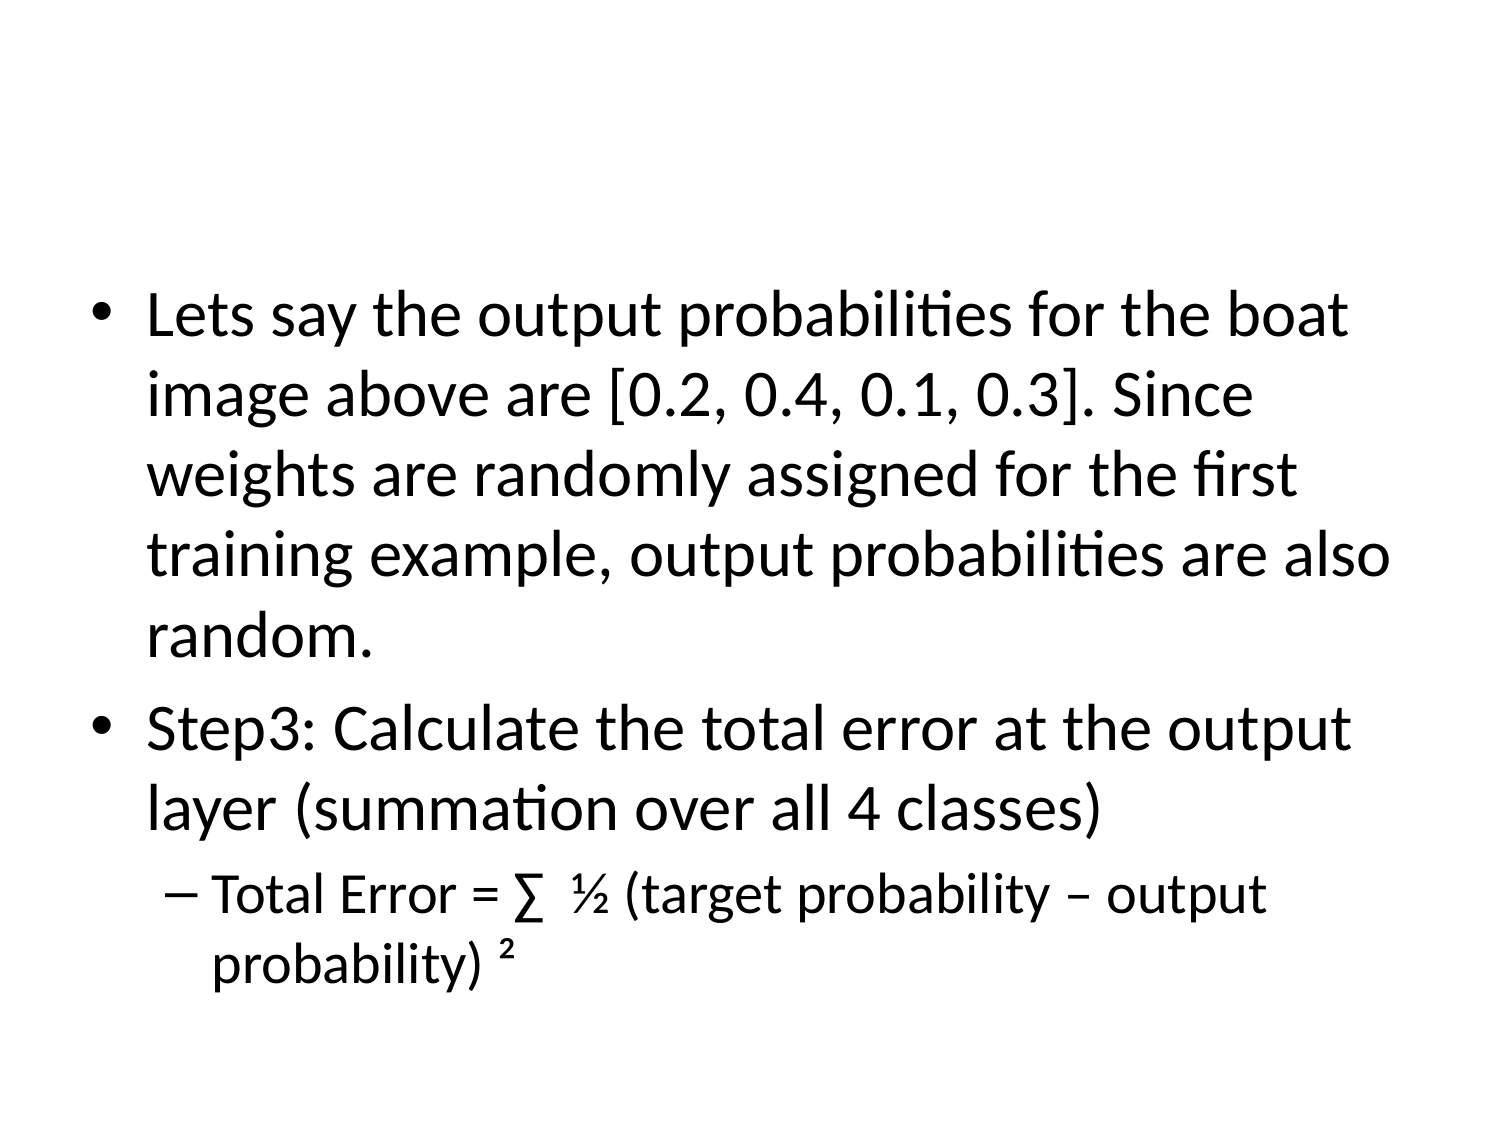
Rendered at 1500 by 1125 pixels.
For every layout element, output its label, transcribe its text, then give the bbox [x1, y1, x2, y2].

list Lets say the output probabilities for the boat image above are [0.2, 0.4, 0.1, 0.3]. Since weights are randomly assigned for the first training example, output probabilities are also random. Step3: Calculate the total error at the output layer (summation over all 4 classes) Total Error = ∑ ½ (target probability – output probability) ² [75, 262, 1425, 1005]
